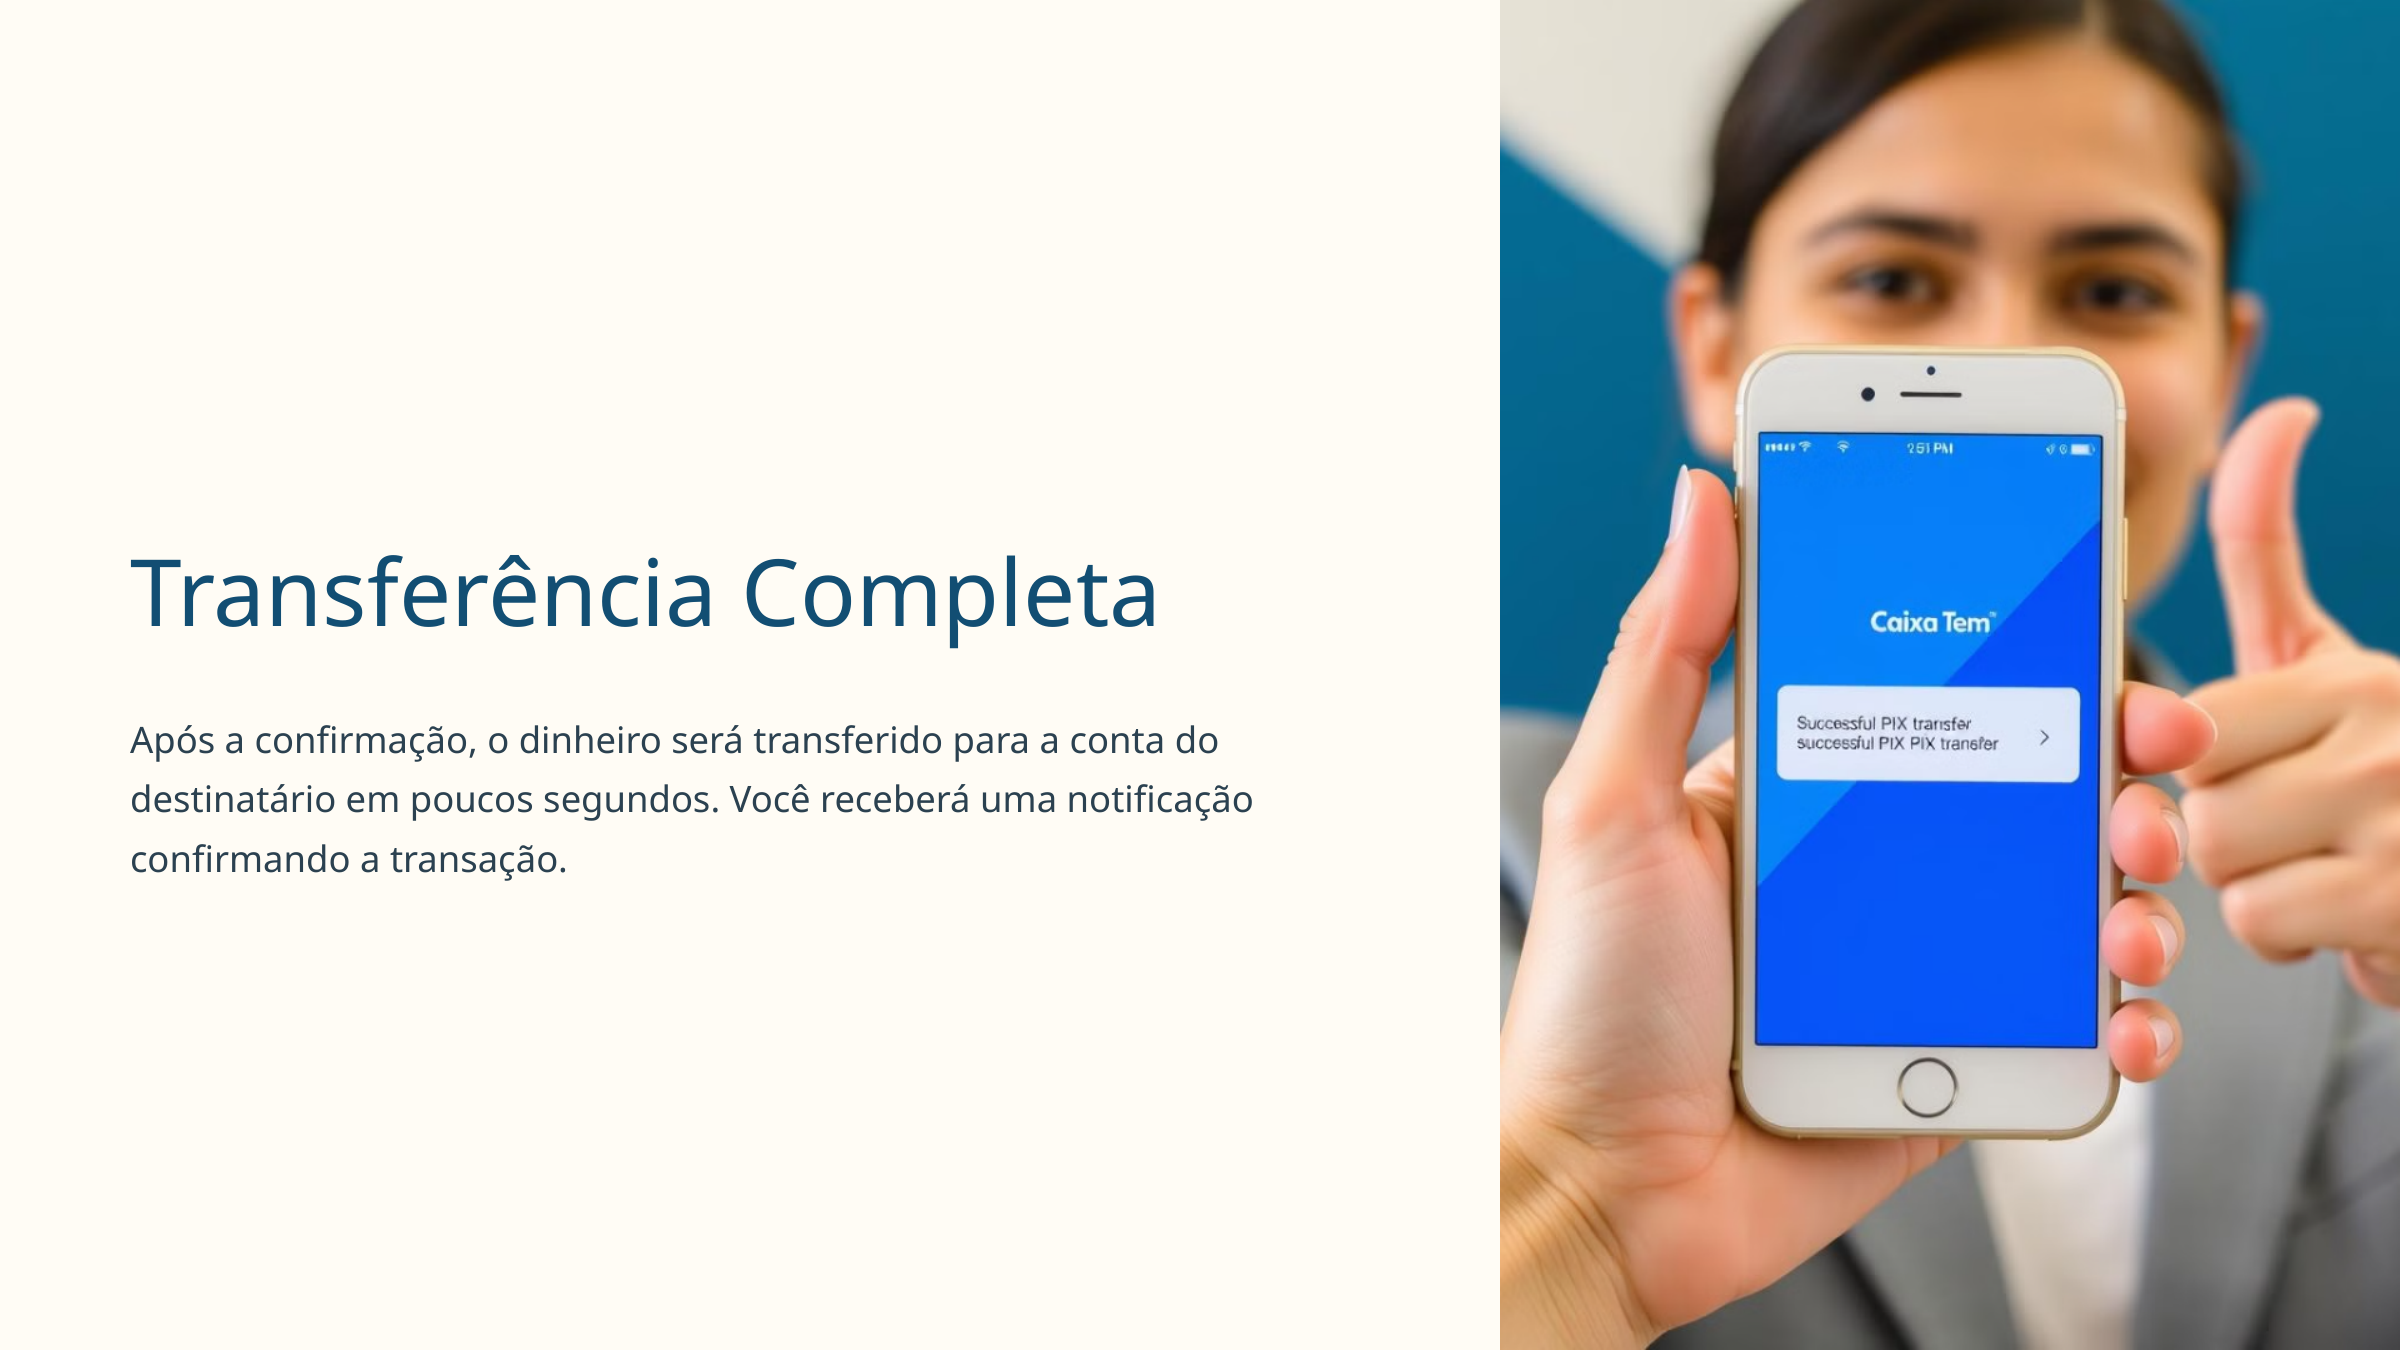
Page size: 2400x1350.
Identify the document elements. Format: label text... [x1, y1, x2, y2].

text_box Após a confirmação, o dinheiro será transferido para a conta do destinatário em poucos segundos. Você receberá uma notificação confirmando a transação. [130, 701, 1370, 821]
picture [1499, 0, 2400, 1350]
text_box Transferência Completa [130, 529, 1173, 646]
